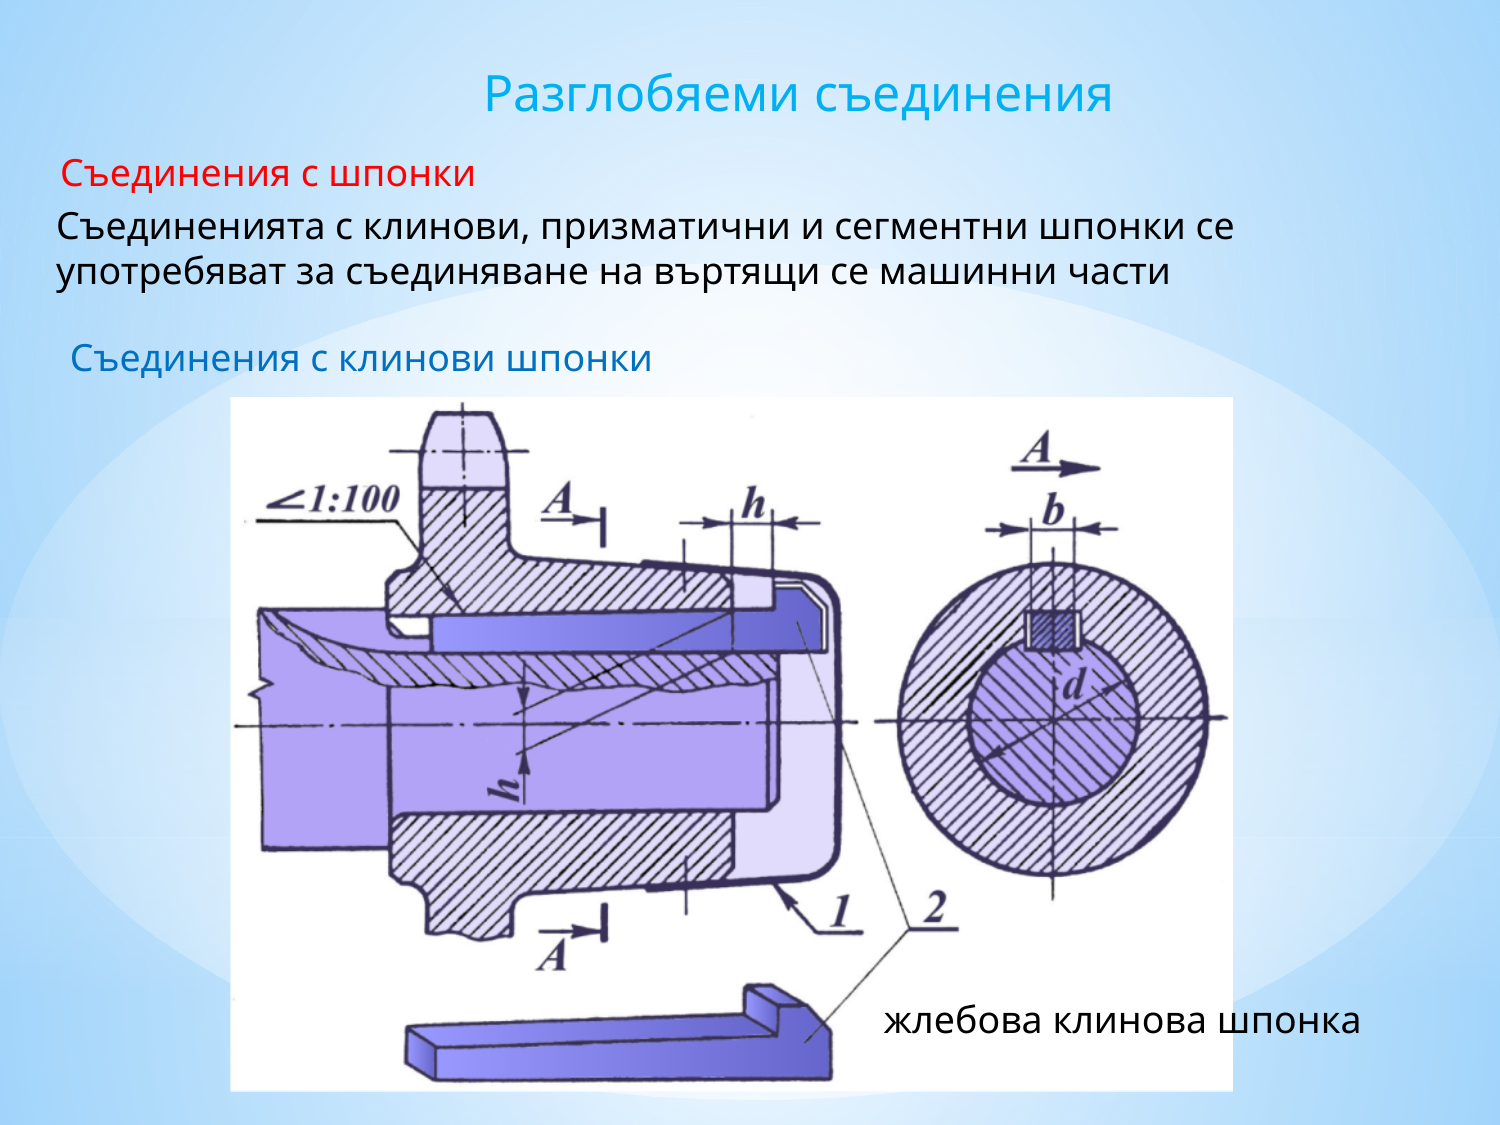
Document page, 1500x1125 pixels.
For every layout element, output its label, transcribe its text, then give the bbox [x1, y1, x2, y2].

list Разглобяеми съединения [117, 53, 1463, 149]
picture [229, 396, 1233, 1092]
text_box Съединения с шпонки [45, 141, 1094, 194]
text_box Съединенията с клинови, призматични и сегментни шпонки се употребяват за съединяване на въртящи се машинни части [41, 194, 1459, 300]
text_box жлебова клинова шпонка [1239, 989, 1377, 1049]
text_box Съединения с клинови шпонки [55, 326, 669, 386]
